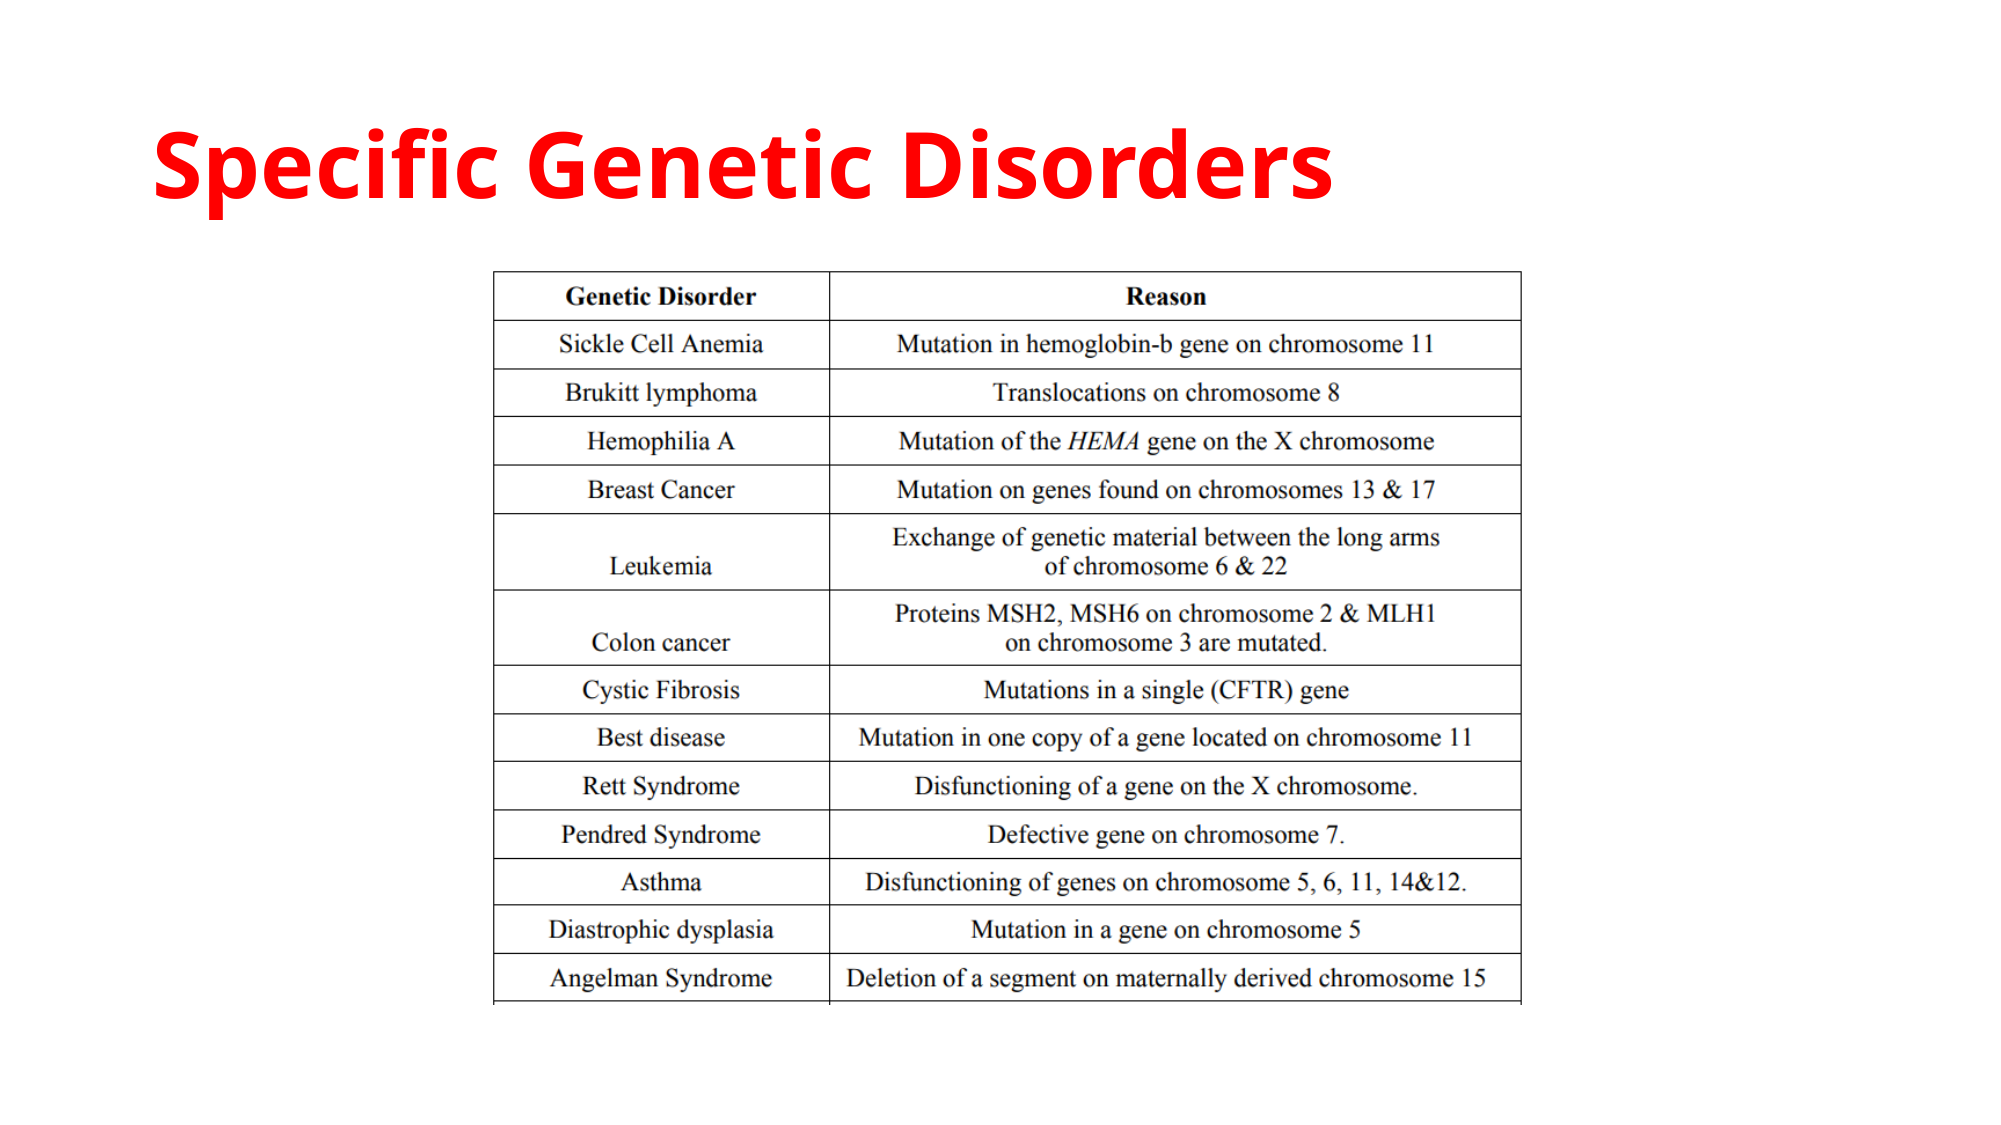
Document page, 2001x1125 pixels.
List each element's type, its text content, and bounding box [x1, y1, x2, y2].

title Specific Genetic Disorders [137, 59, 1863, 278]
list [477, 261, 1523, 1006]
